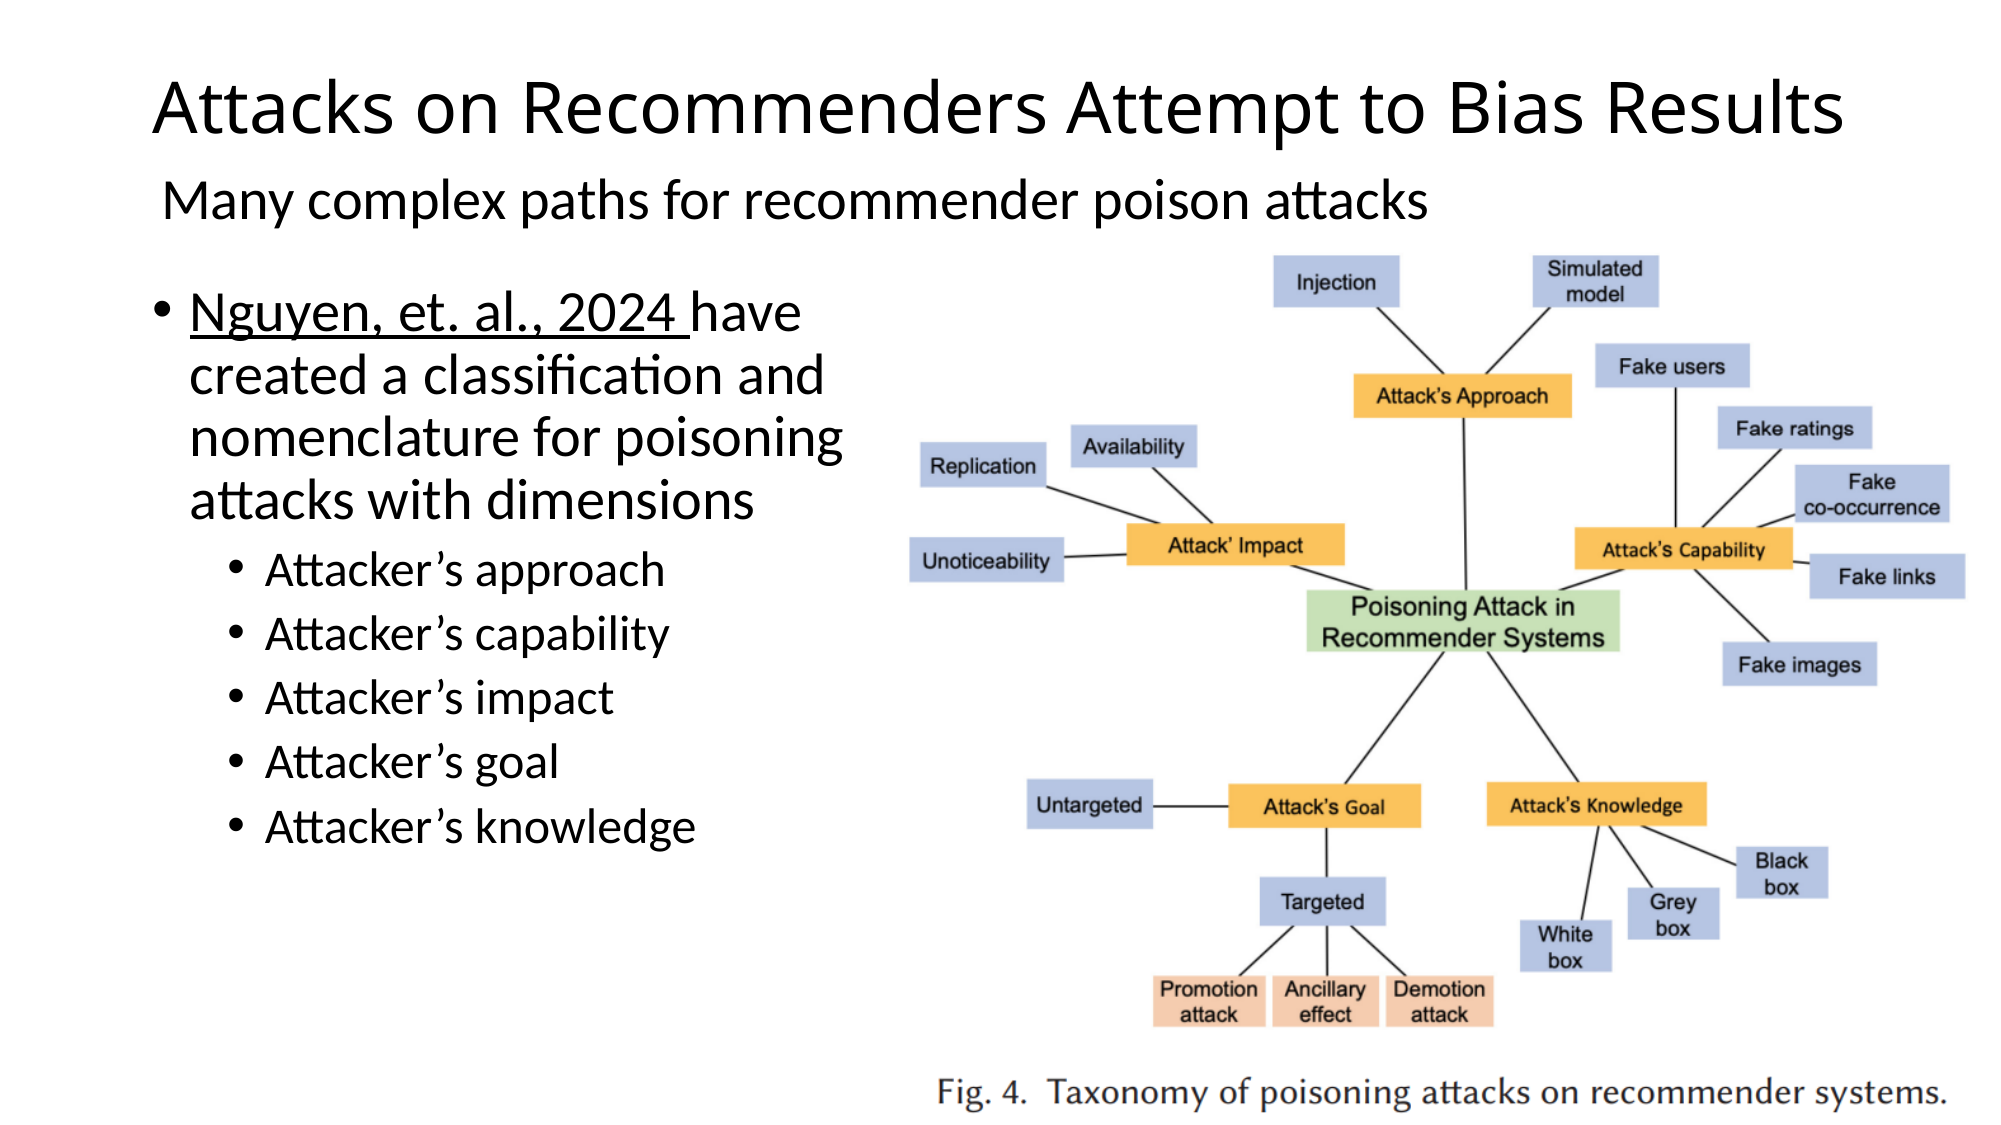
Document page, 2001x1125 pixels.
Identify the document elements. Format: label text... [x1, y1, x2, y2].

list Nguyen, et. al., 2024 have created a classification and nomenclature for poisoning attacks with dimensions Attacker’s approach Attacker’s capability Attacker’s impact Attacker’s goal Attacker’s knowledge [137, 273, 873, 1095]
title Attacks on Recommenders Attempt to Bias Results [137, 59, 1863, 162]
picture [907, 239, 1981, 1120]
text_box Many complex paths for recommender poison attacks [146, 161, 1890, 264]
